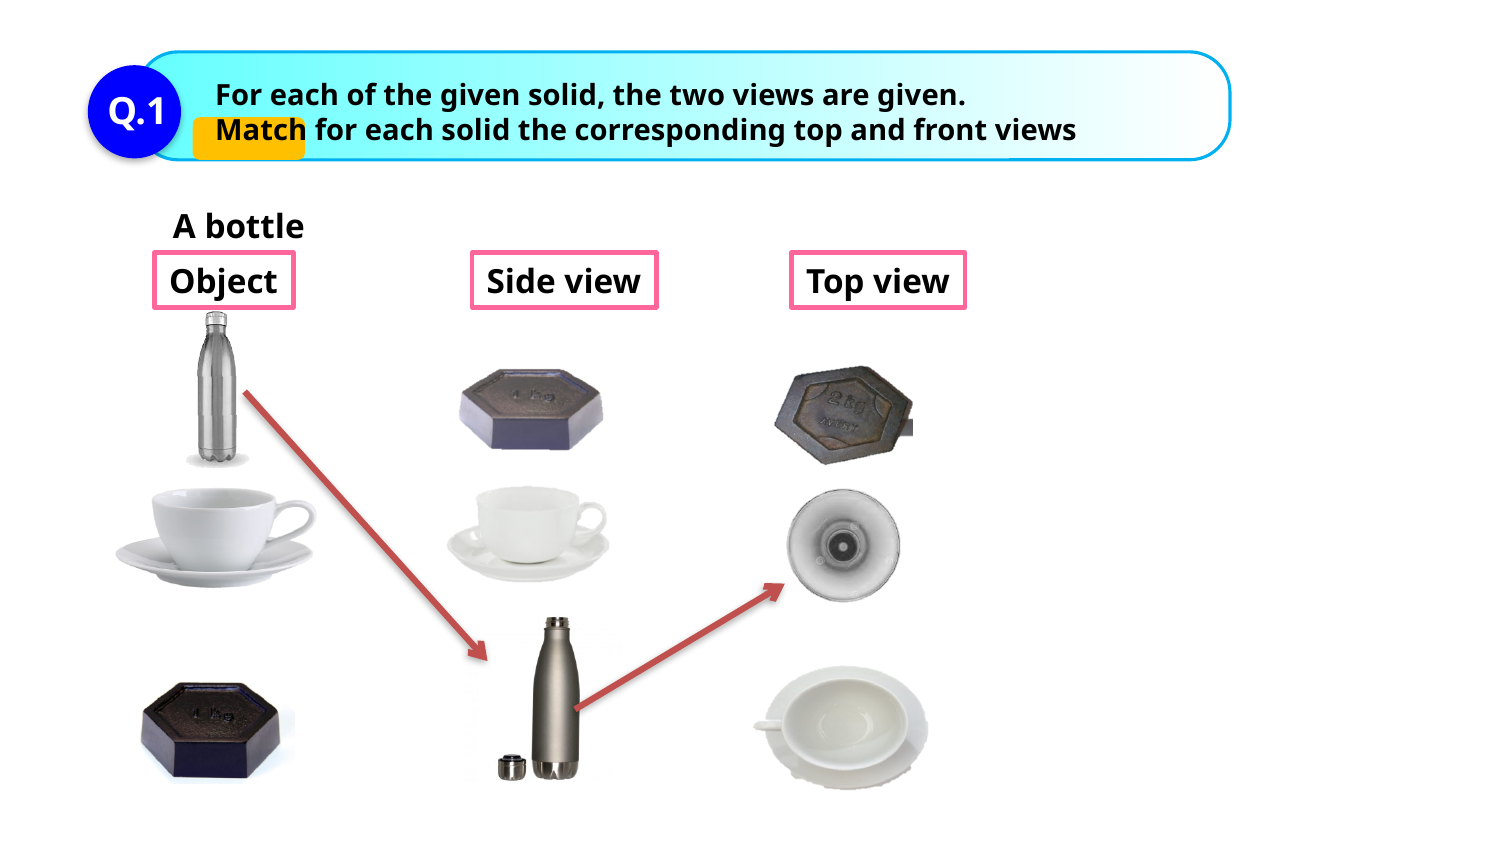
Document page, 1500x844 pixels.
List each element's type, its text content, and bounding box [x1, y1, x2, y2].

picture [114, 484, 244, 591]
text_box Side view [471, 252, 657, 308]
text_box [574, 583, 786, 710]
text_box [193, 115, 307, 163]
picture [768, 472, 917, 631]
text_box For each of the given solid, the two views are given. Match for each solid the corresponding top and front views [200, 68, 1093, 154]
picture [488, 484, 613, 584]
text_box Object [154, 252, 294, 294]
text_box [87, 64, 187, 159]
text_box [147, 49, 1233, 162]
picture [454, 615, 622, 783]
picture [445, 363, 613, 454]
picture [120, 662, 295, 794]
picture [125, 295, 307, 478]
picture [768, 363, 914, 466]
picture [749, 660, 932, 794]
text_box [244, 391, 488, 662]
text_box A bottle [158, 197, 367, 253]
text_box Top view [791, 252, 965, 308]
